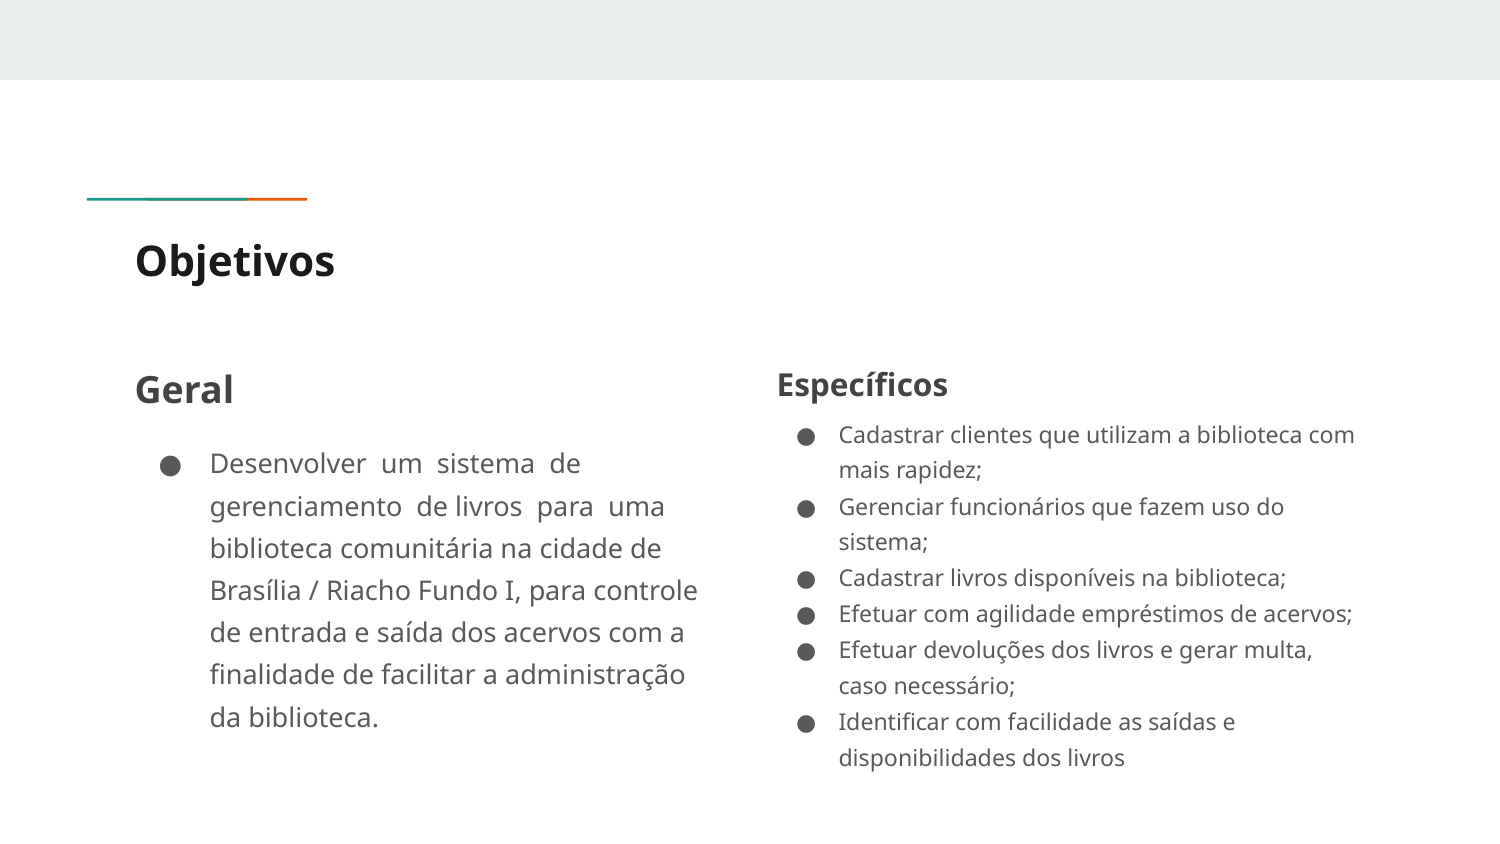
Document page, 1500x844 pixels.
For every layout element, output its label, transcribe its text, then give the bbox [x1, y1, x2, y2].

list Específicos Cadastrar clientes que utilizam a biblioteca com mais rapidez; Gerenciar funcionários que fazem uso do sistema; Cadastrar livros disponíveis na biblioteca; Efetuar com agilidade empréstimos de acervos; Efetuar devoluções dos livros e gerar multa, caso necessário; Identificar com facilidade as saídas e disponibilidades dos livros [761, 341, 1381, 808]
title Objetivos [119, 216, 1381, 305]
list Geral Desenvolver um sistema de gerenciamento de livros para uma biblioteca comunitária na cidade de Brasília / Riacho Fundo I, para controle de entrada e saída dos acervos com a finalidade de facilitar a administração da biblioteca. [119, 341, 739, 787]
